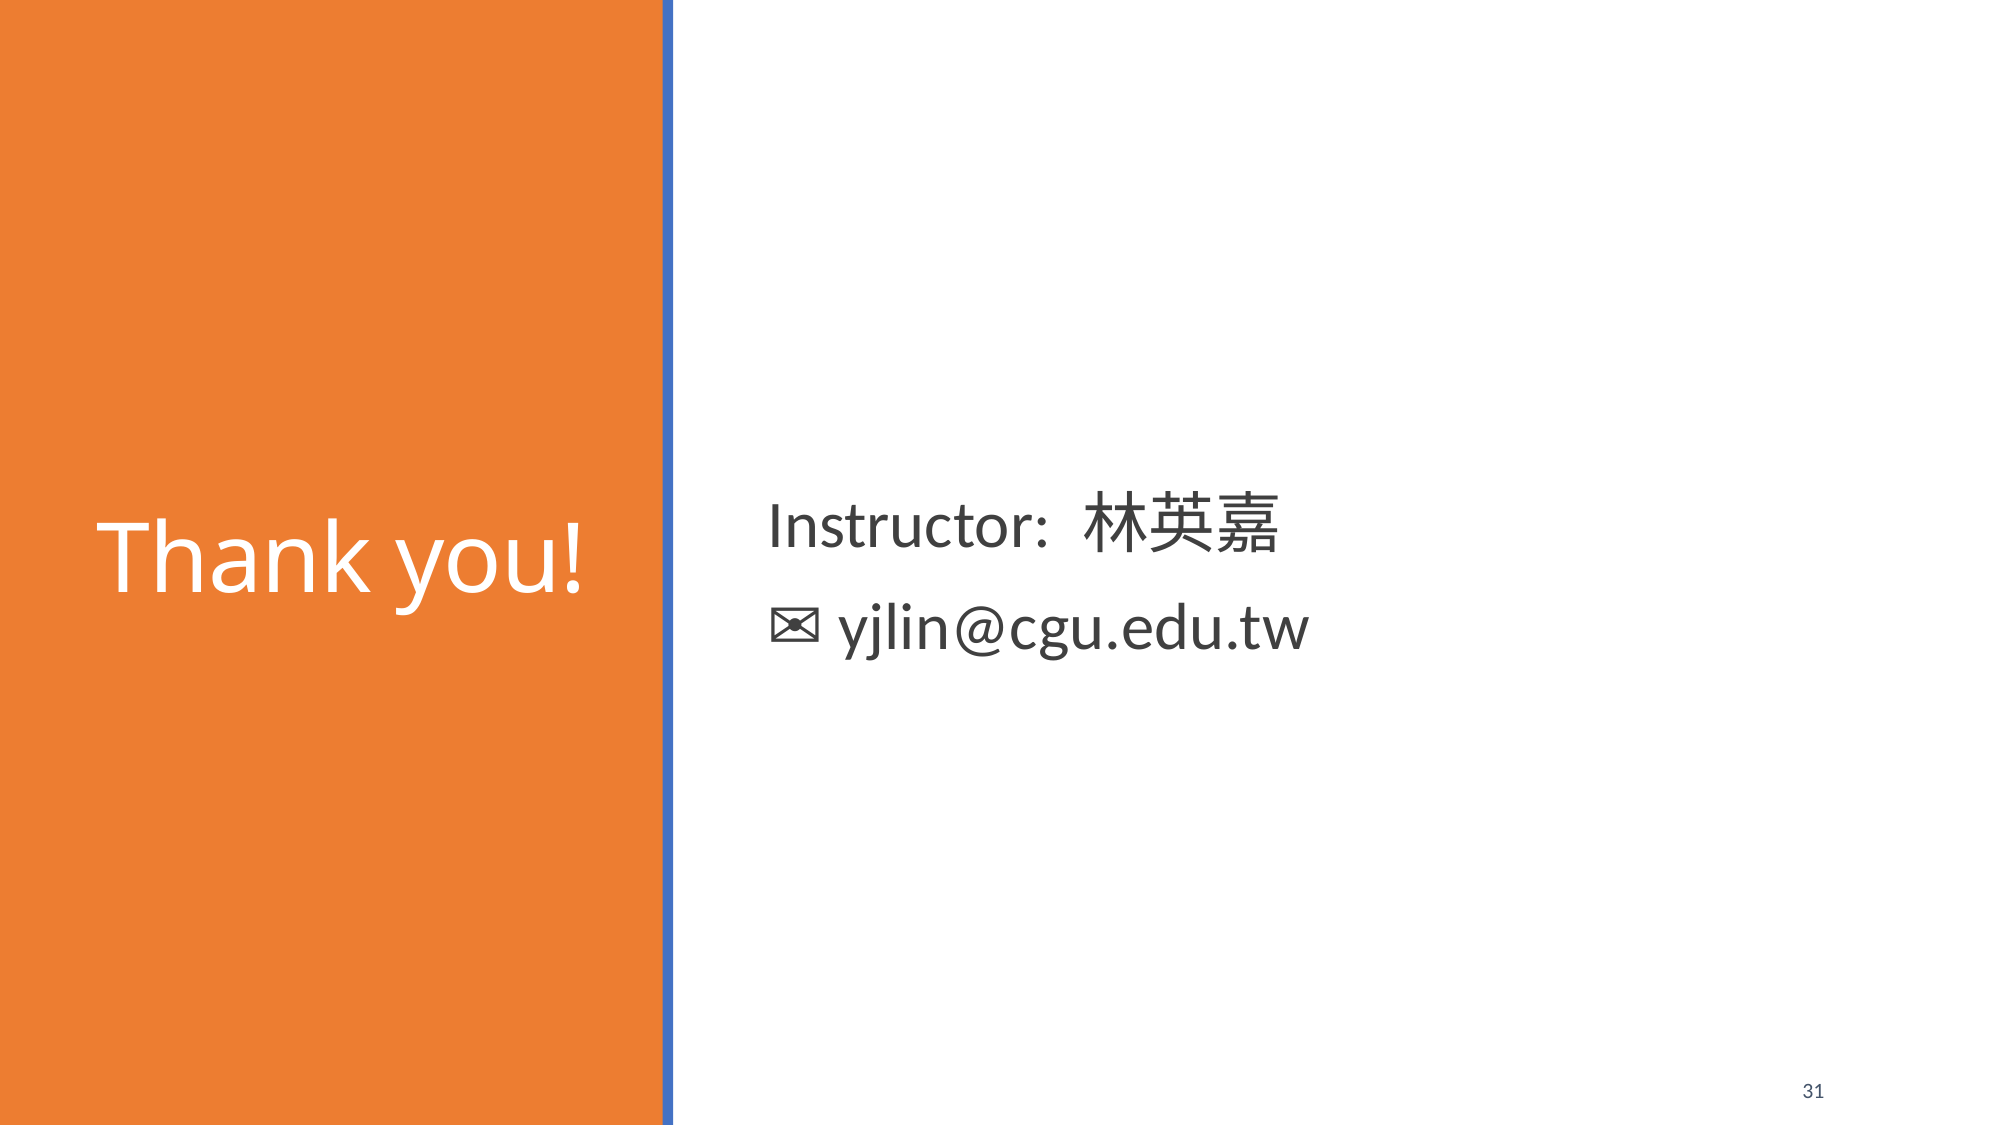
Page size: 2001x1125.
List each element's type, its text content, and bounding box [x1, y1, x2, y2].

list Instructor: 林英嘉 ✉️ yjlin@cgu.edu.tw [752, 482, 1421, 677]
title Thank you! [81, 502, 607, 623]
slide_number 31 [1624, 1059, 1840, 1120]
